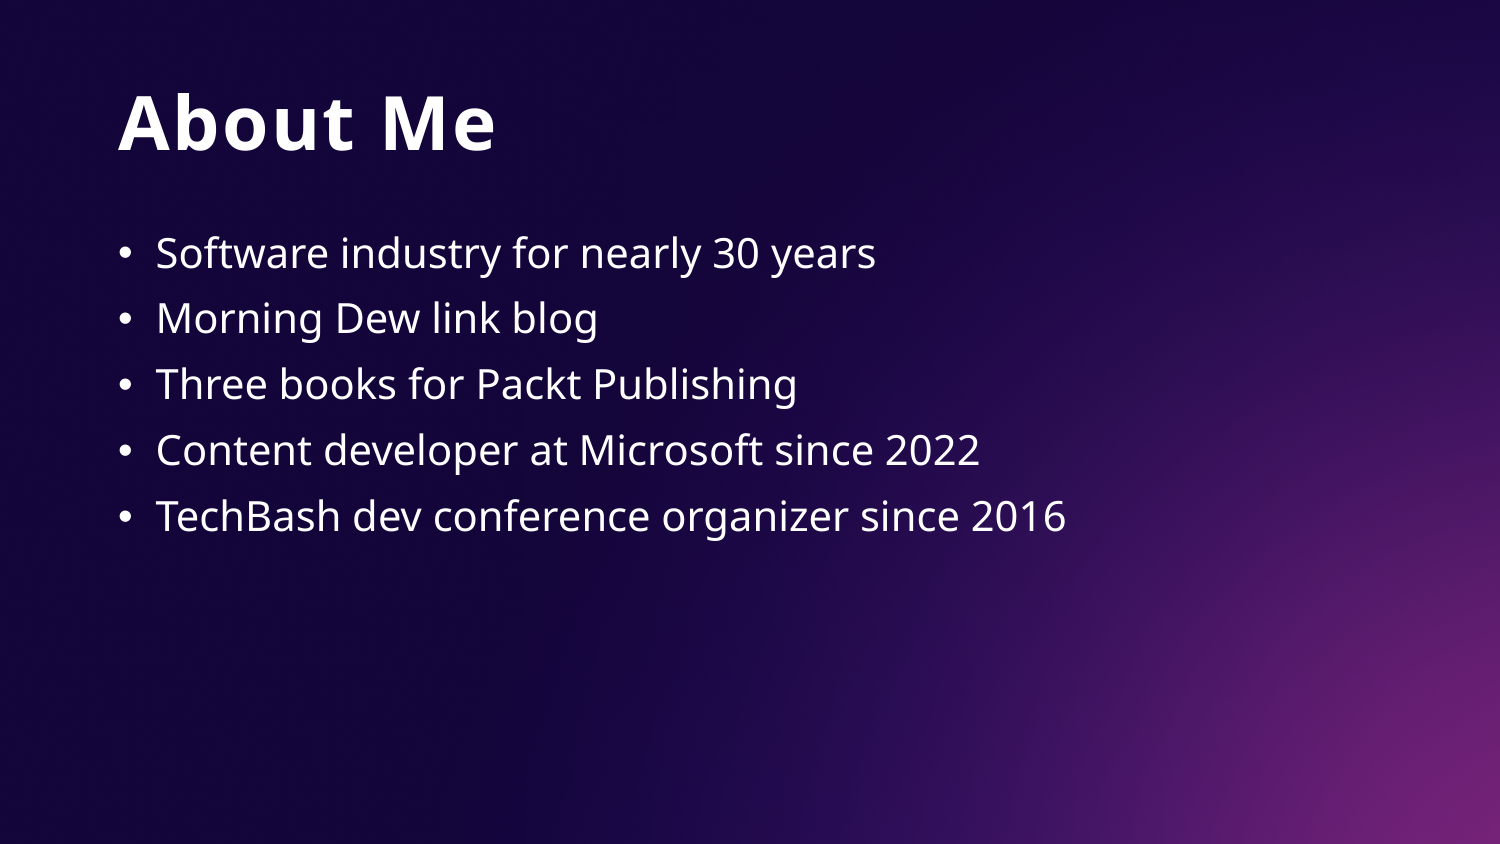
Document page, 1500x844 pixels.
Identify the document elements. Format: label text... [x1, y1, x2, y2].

title About Me [103, 44, 1397, 208]
list Software industry for nearly 30 years Morning Dew link blog Three books for Packt Publishing Content developer at Microsoft since 2022 TechBash dev conference organizer since 2016 [103, 224, 1397, 760]
picture [0, 0, 1500, 844]
